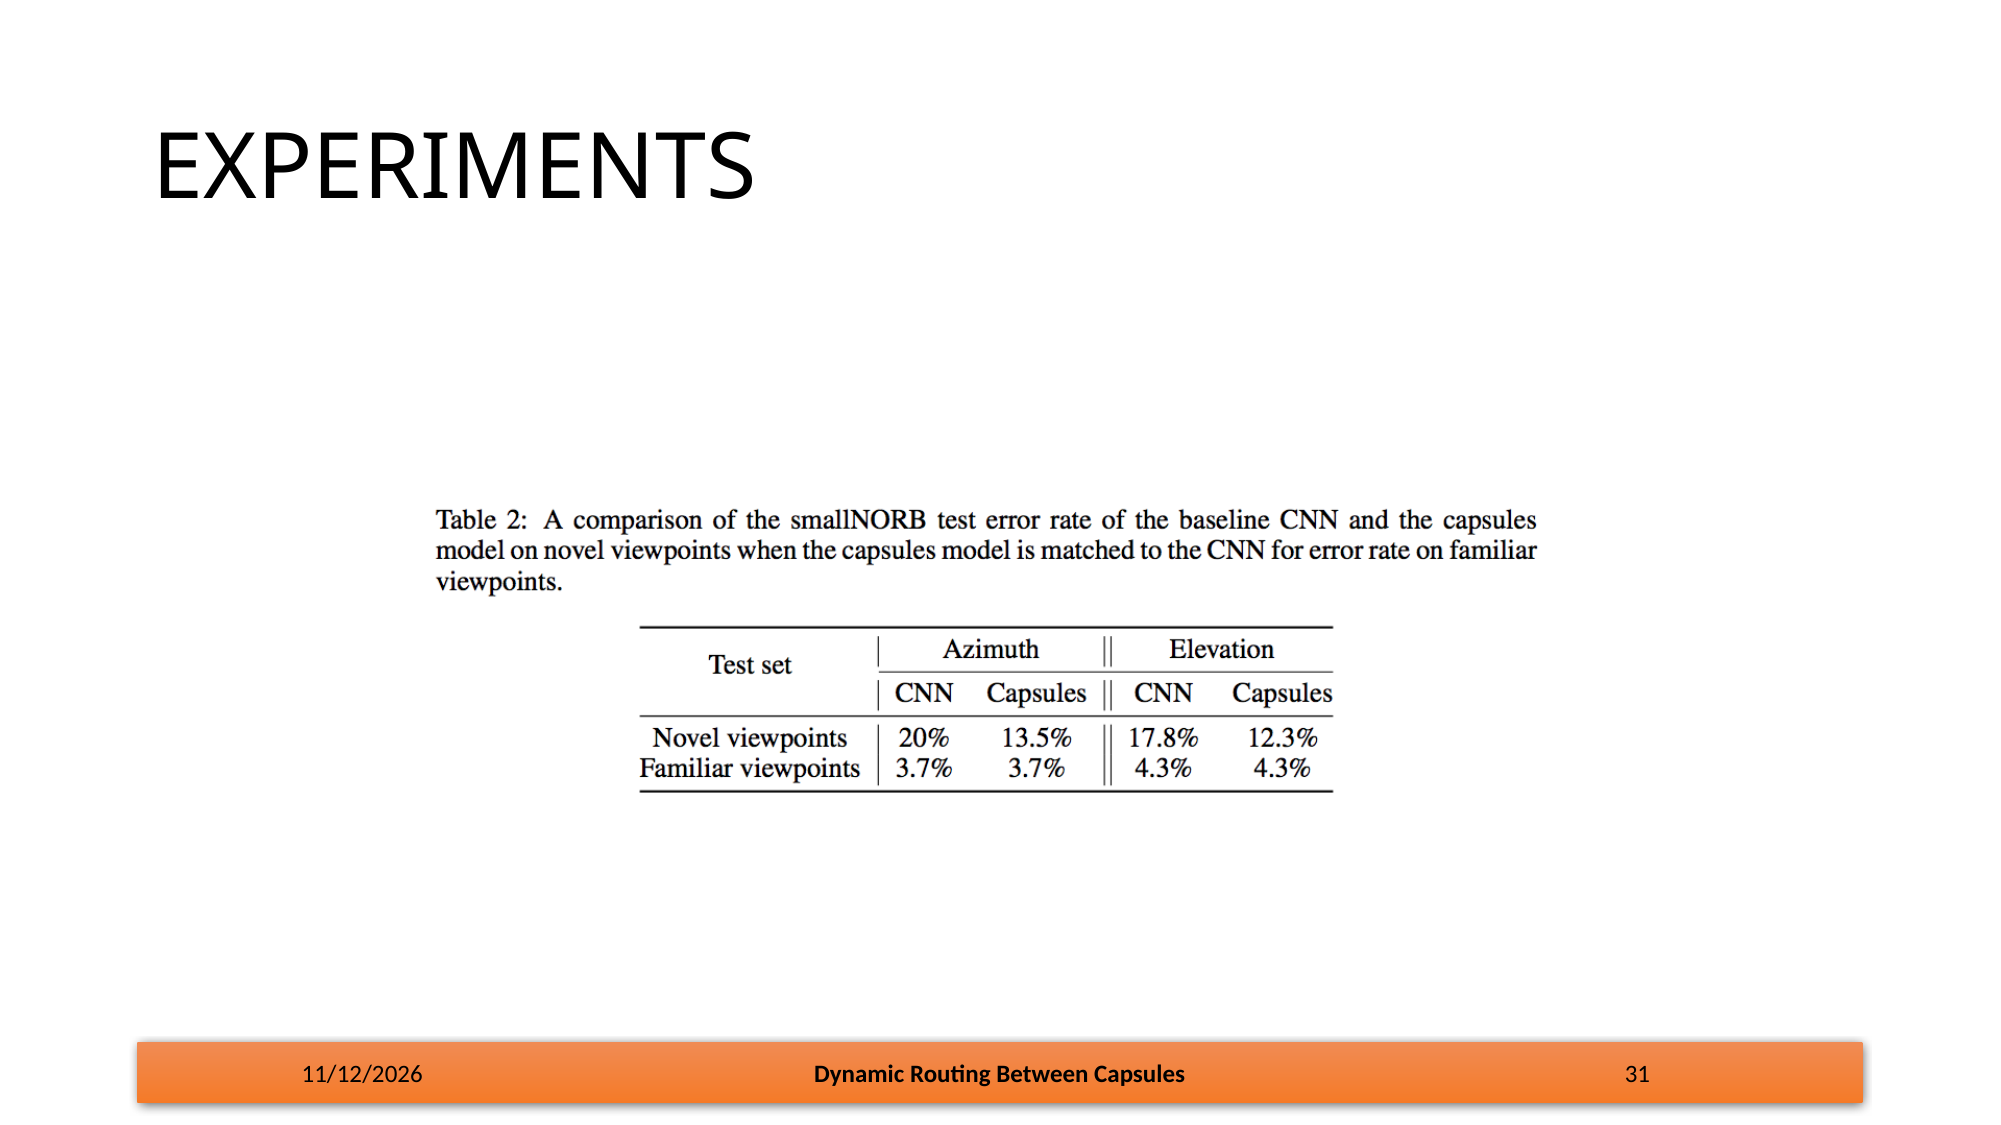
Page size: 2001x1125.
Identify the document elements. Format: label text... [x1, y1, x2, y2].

slide_number 31 [1412, 1042, 1863, 1103]
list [417, 488, 1583, 825]
title EXPERIMENTS [137, 59, 1863, 278]
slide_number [137, 1042, 588, 1103]
footer Dynamic Routing Between Capsules [662, 1042, 1338, 1103]
